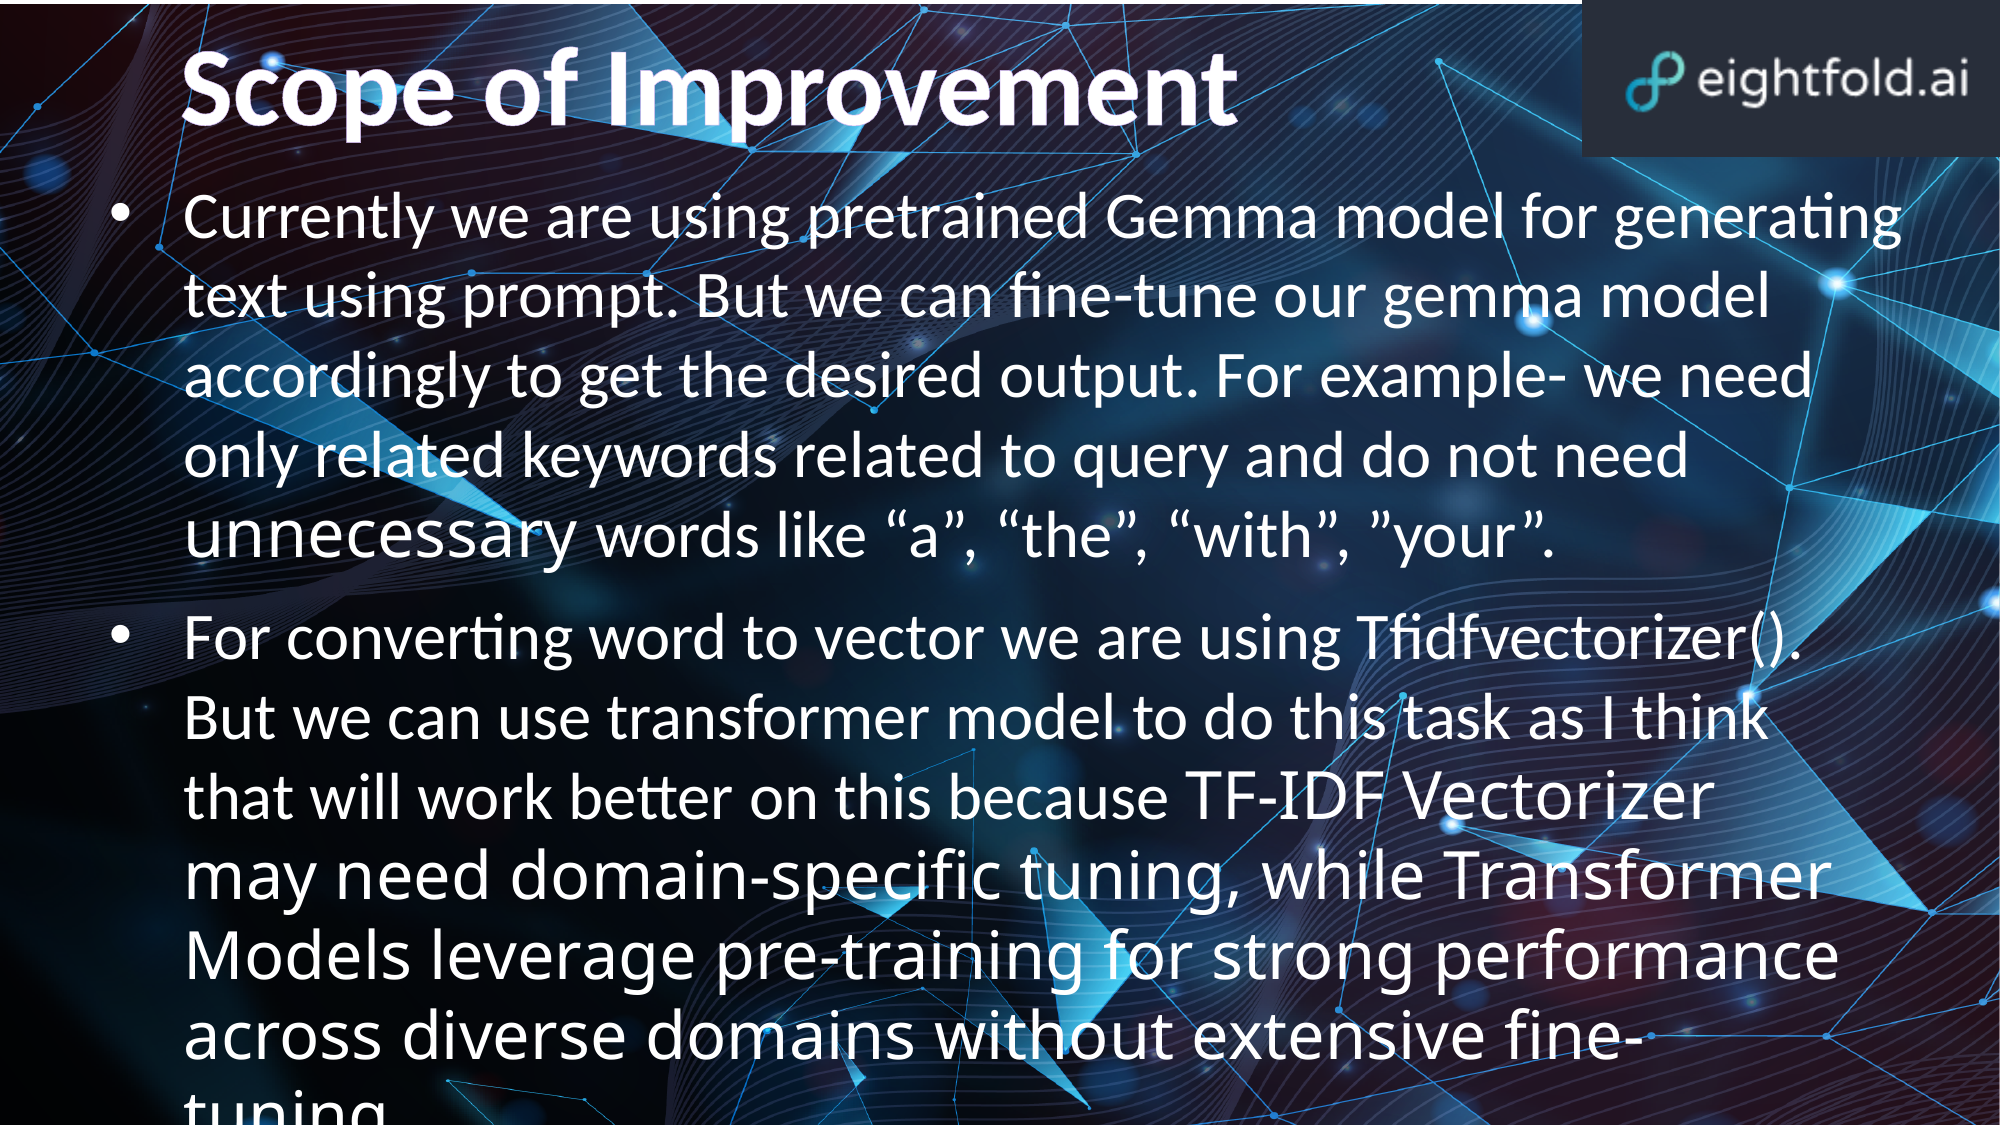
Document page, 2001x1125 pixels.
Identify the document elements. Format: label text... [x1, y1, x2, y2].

text_box For converting word to vector we are using Tfidfvectorizer(). But we can use transformer model to do this task as I think that will work better on this because TF-IDF Vectorizer may need domain-specific tuning, while Transformer Models leverage pre-training for strong performance across diverse domains without extensive fine-tuning. [94, 585, 1866, 1125]
text_box Currently we are using pretrained Gemma model for generating text using prompt. But we can fine-tune our gemma model accordingly to get the desired output. For example- we need only related keywords related to query and do not need unnecessary words like “a”, “the”, “with”, ”your”. [94, 163, 1956, 579]
picture [1582, 0, 2000, 157]
text_box [0, 4, 2000, 1125]
text_box Scope of Improvement [164, 4, 1256, 155]
